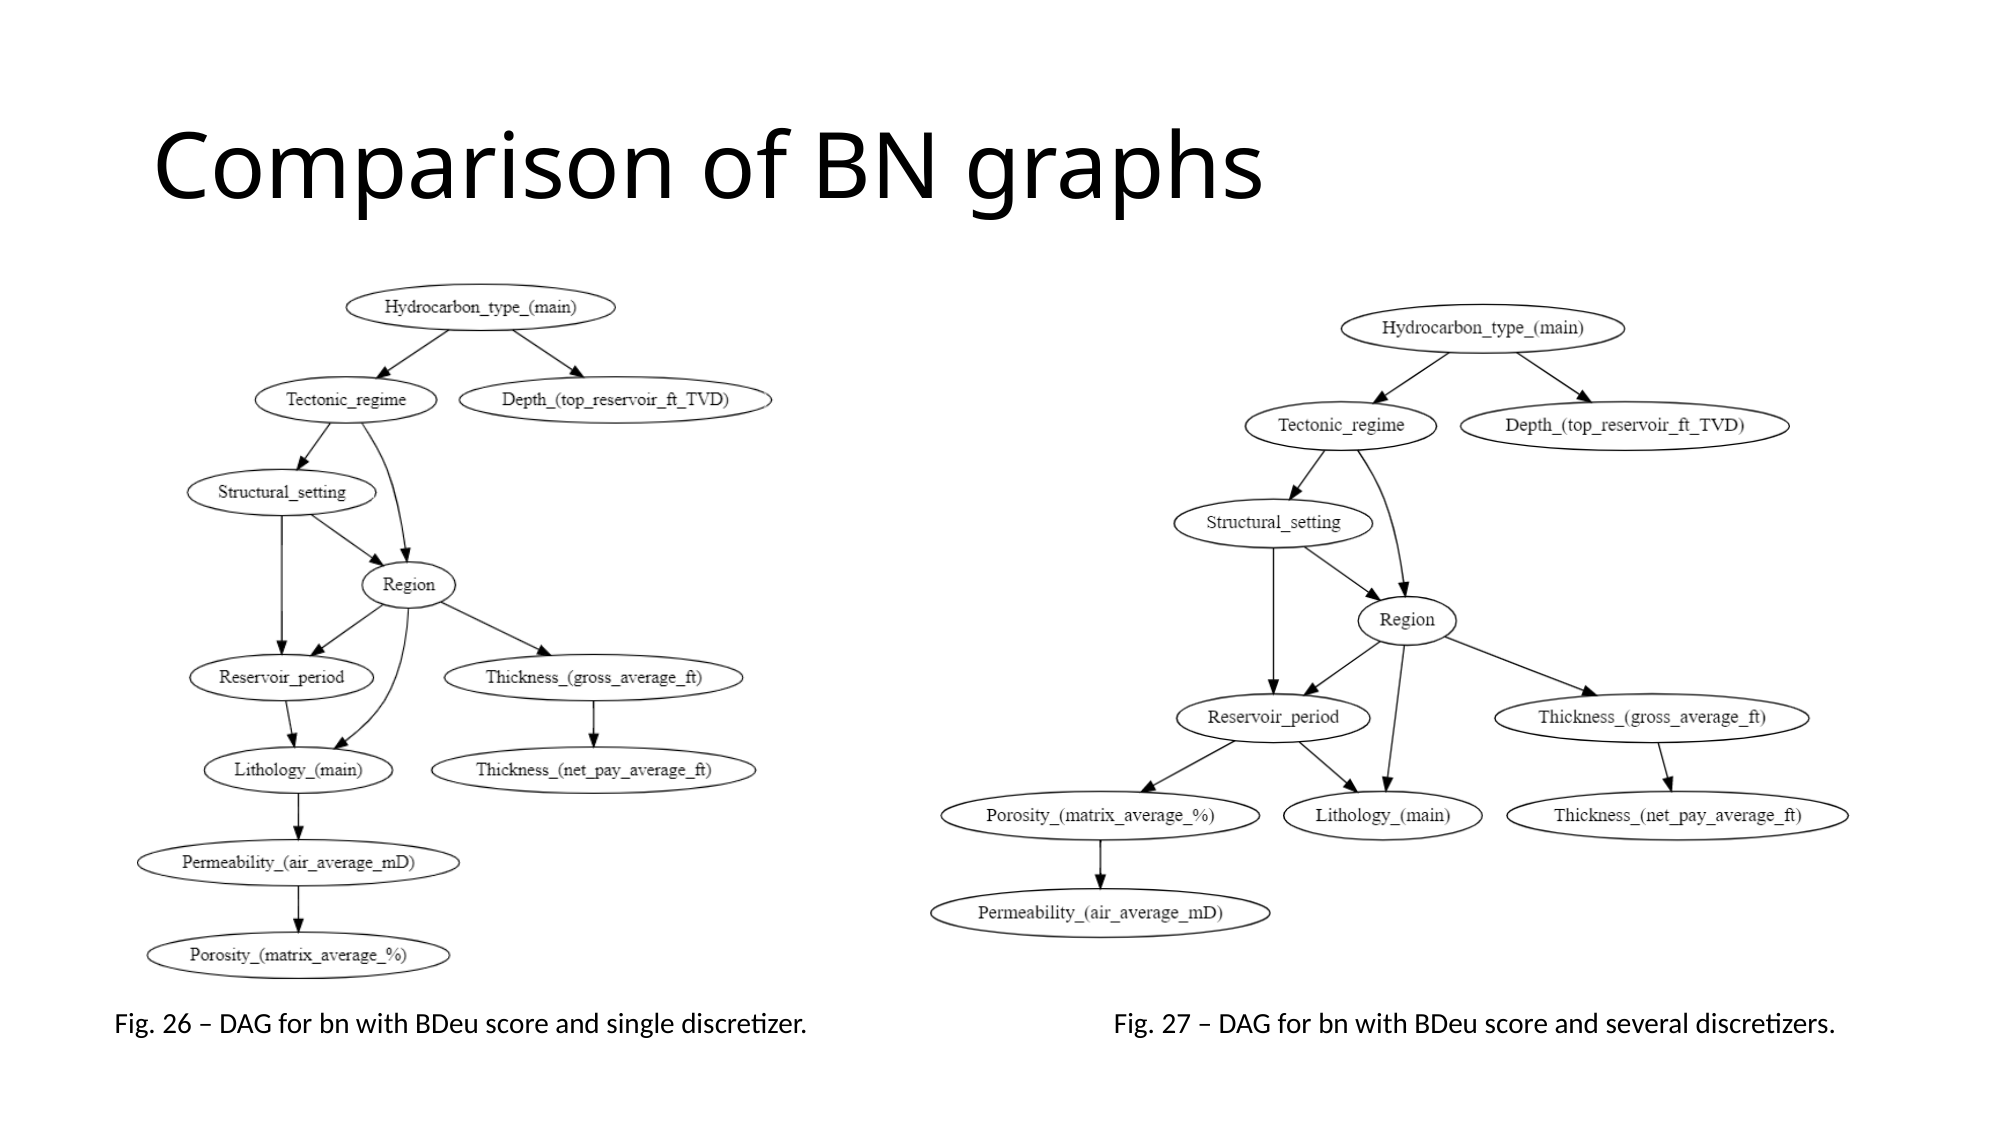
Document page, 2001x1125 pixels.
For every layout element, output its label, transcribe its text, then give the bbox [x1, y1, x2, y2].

picture [918, 299, 1863, 958]
text_box Fig. 26 – DAG for bn with BDeu score and single discretizer. [86, 997, 836, 1047]
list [137, 271, 786, 986]
title Comparison of BN graphs [137, 59, 1863, 278]
text_box Fig. 27 – DAG for bn with BDeu score and several discretizers. [1087, 997, 1863, 1047]
